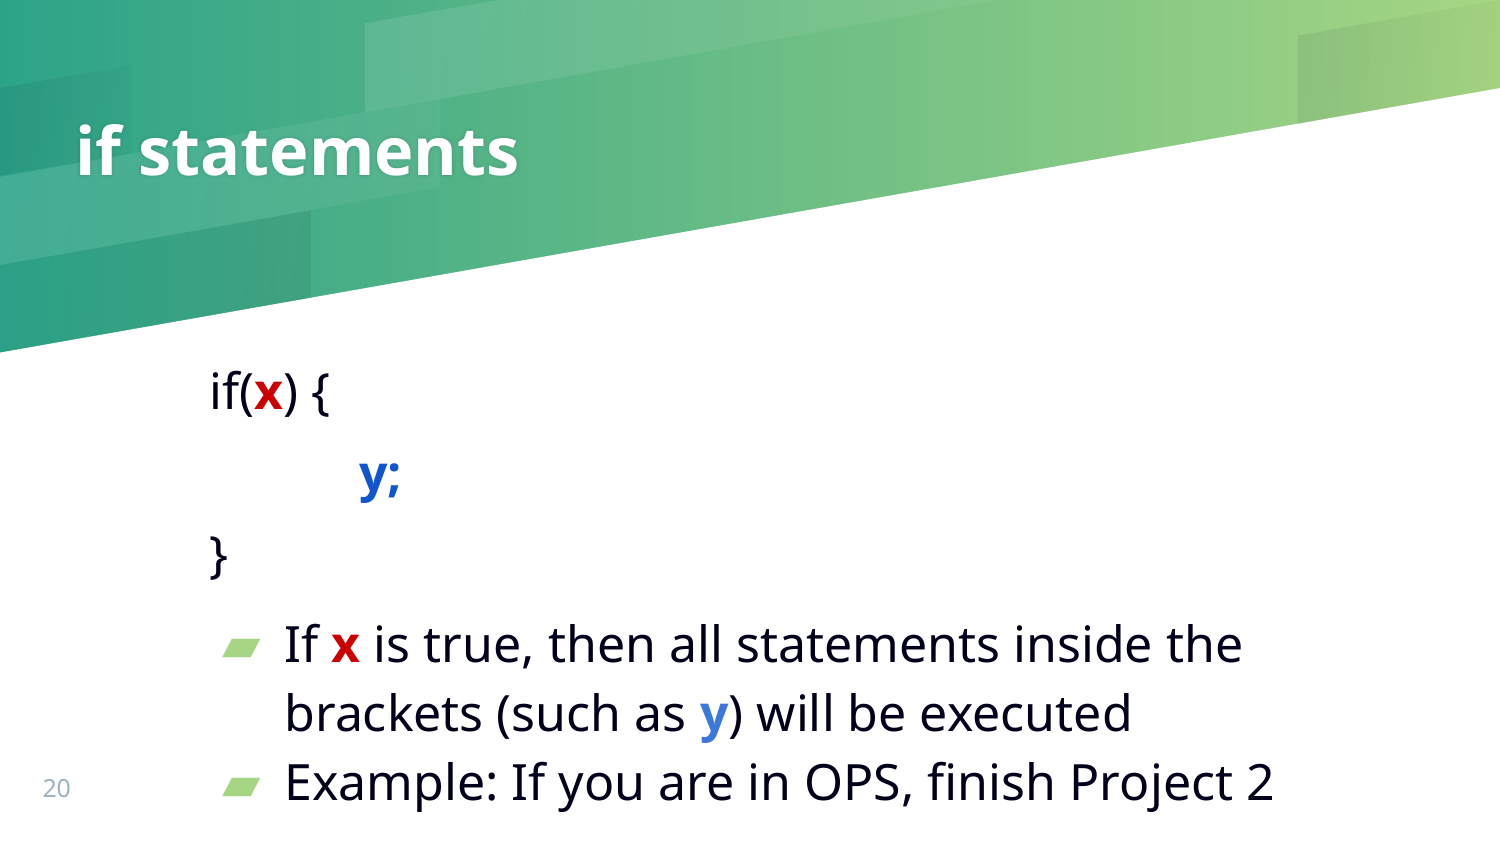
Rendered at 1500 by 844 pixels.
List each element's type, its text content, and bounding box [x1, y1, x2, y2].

slide_number ‹#› [42, 766, 122, 807]
title if statements [75, 0, 975, 298]
list if(x) { y; } If x is true, then all statements inside the brackets (such as y) will be executed Example: If you are in OPS, finish Project 2 [209, 350, 1338, 805]
